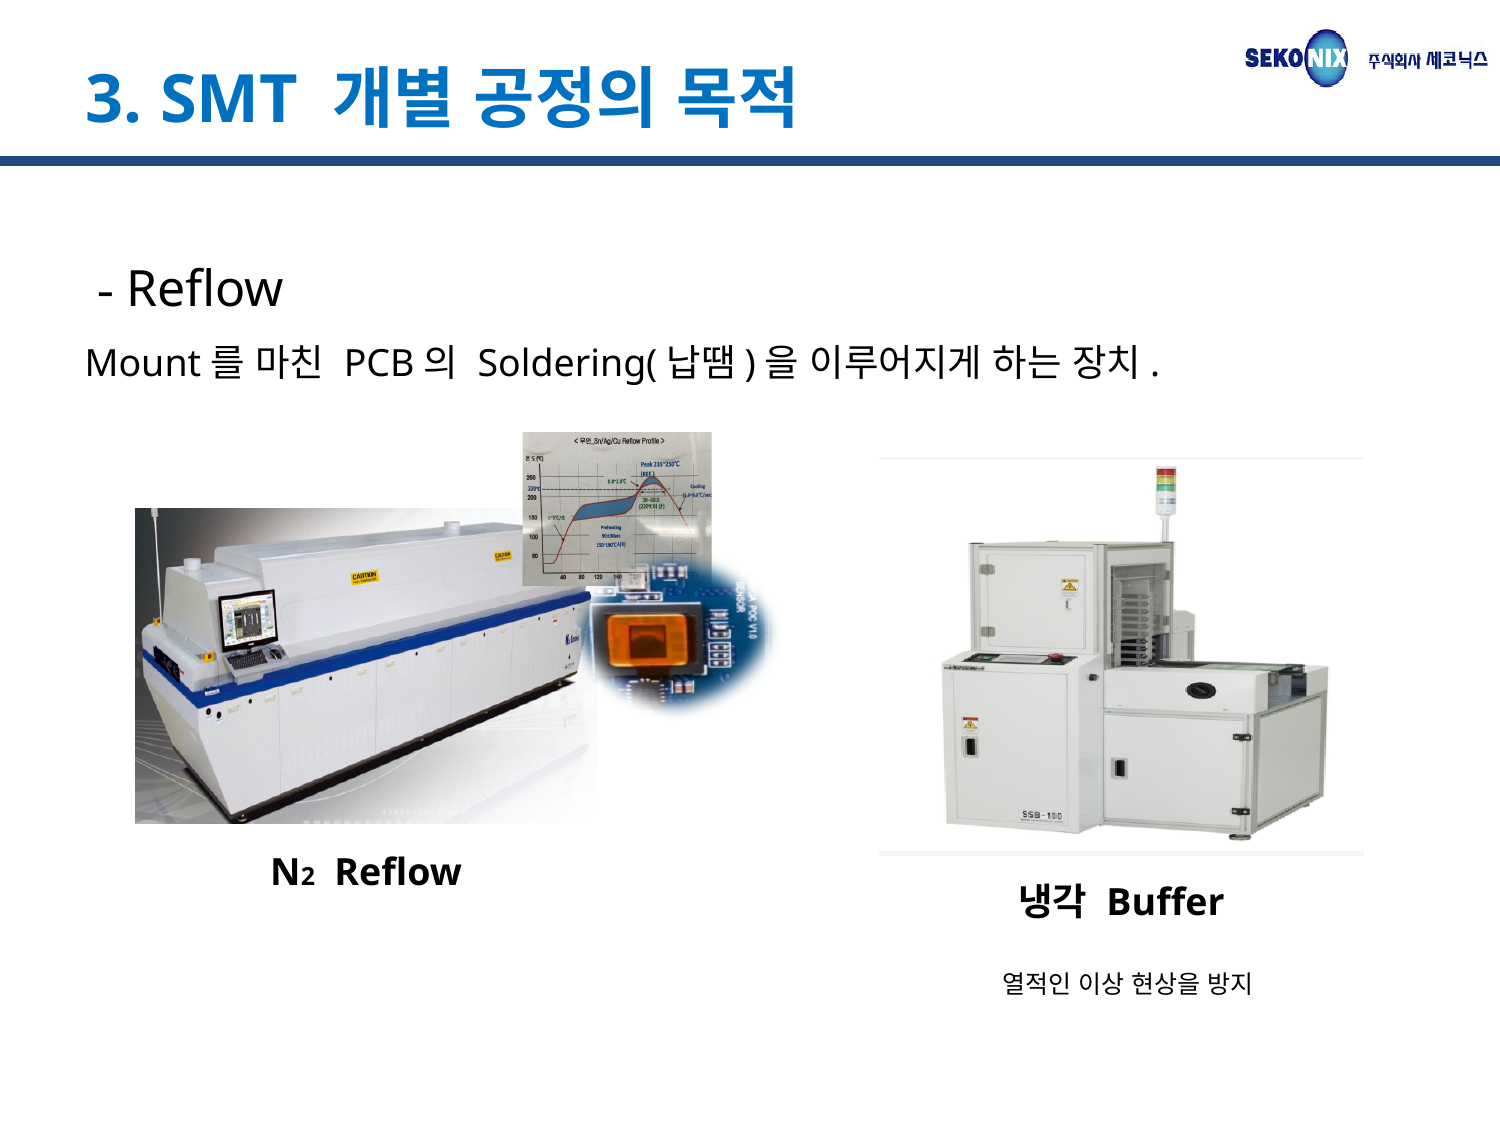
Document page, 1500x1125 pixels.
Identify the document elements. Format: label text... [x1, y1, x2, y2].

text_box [135, 508, 597, 882]
text_box 3. SMT 개별 공정의 목적 [53, 55, 833, 136]
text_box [878, 457, 1364, 990]
picture [522, 431, 789, 724]
picture [1244, 23, 1496, 96]
text_box - Reflow Mount를 마친 PCB의 Soldering(납땜)을 이루어지게 하는 장치. [78, 196, 1500, 385]
